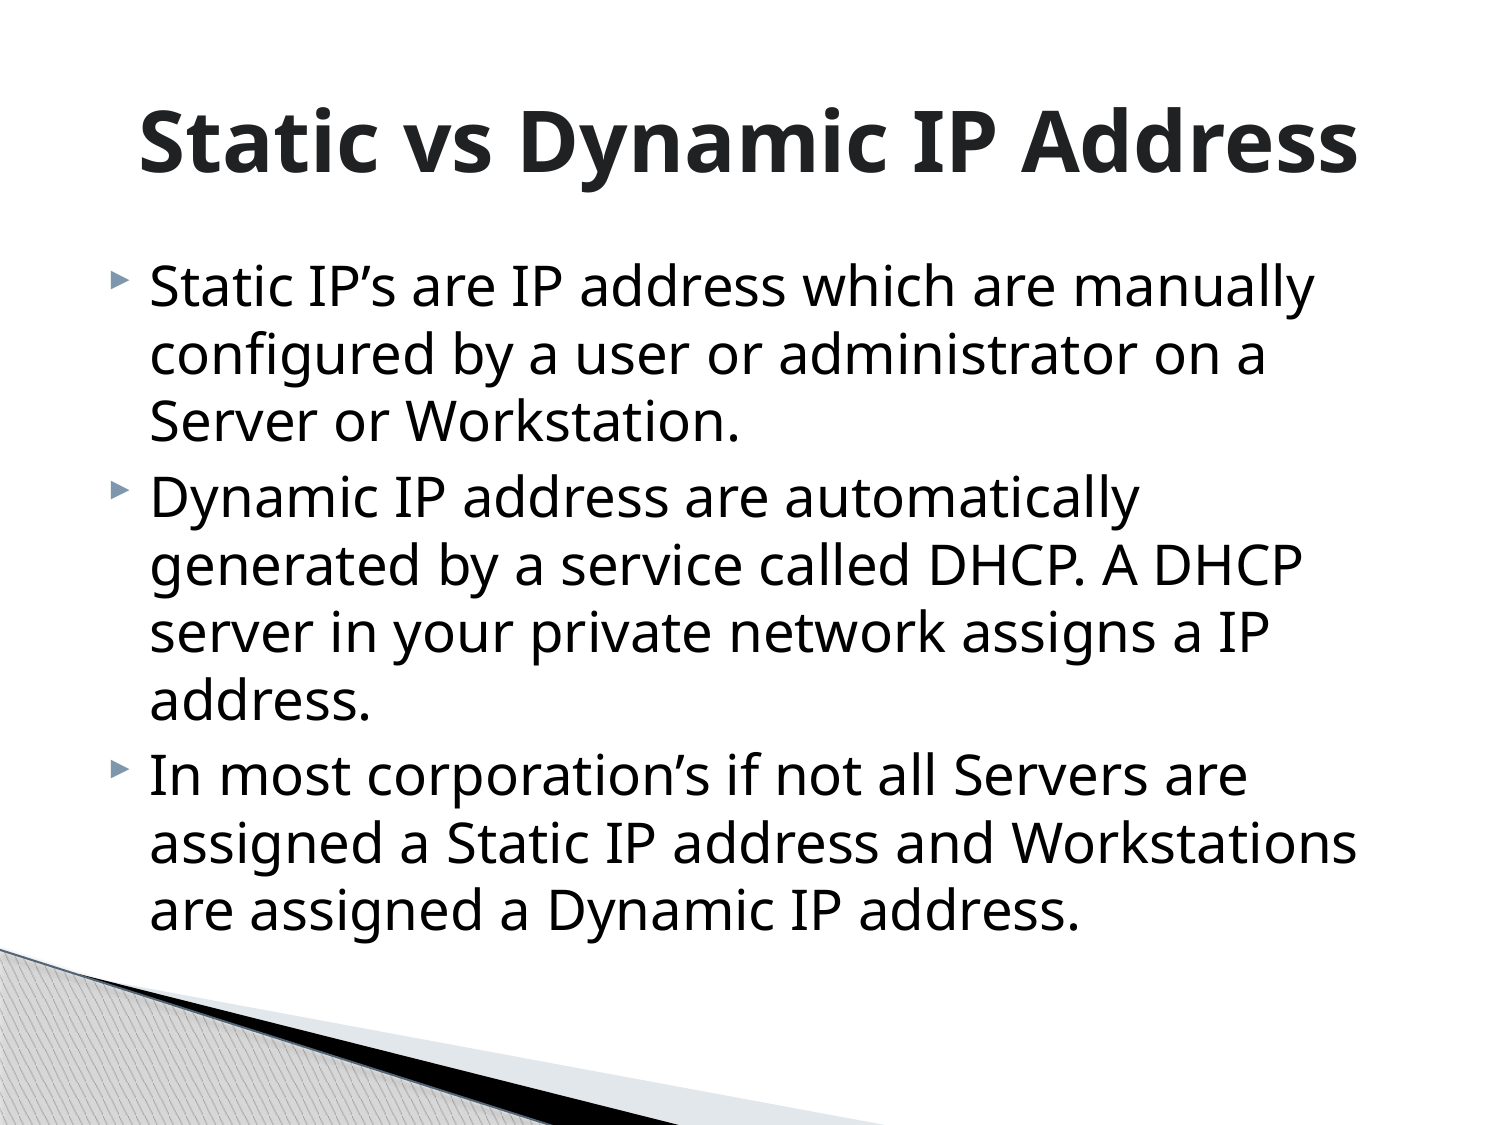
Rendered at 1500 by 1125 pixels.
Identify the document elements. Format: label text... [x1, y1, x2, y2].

list Static IP’s are IP address which are manually configured by a user or administrator on a Server or Workstation. Dynamic IP address are automatically generated by a service called DHCP. A DHCP server in your private network assigns a IP address. In most corporation’s if not all Servers are assigned a Static IP address and Workstations are assigned a Dynamic IP address. [75, 243, 1425, 986]
title Static vs Dynamic IP Address [75, 45, 1425, 233]
